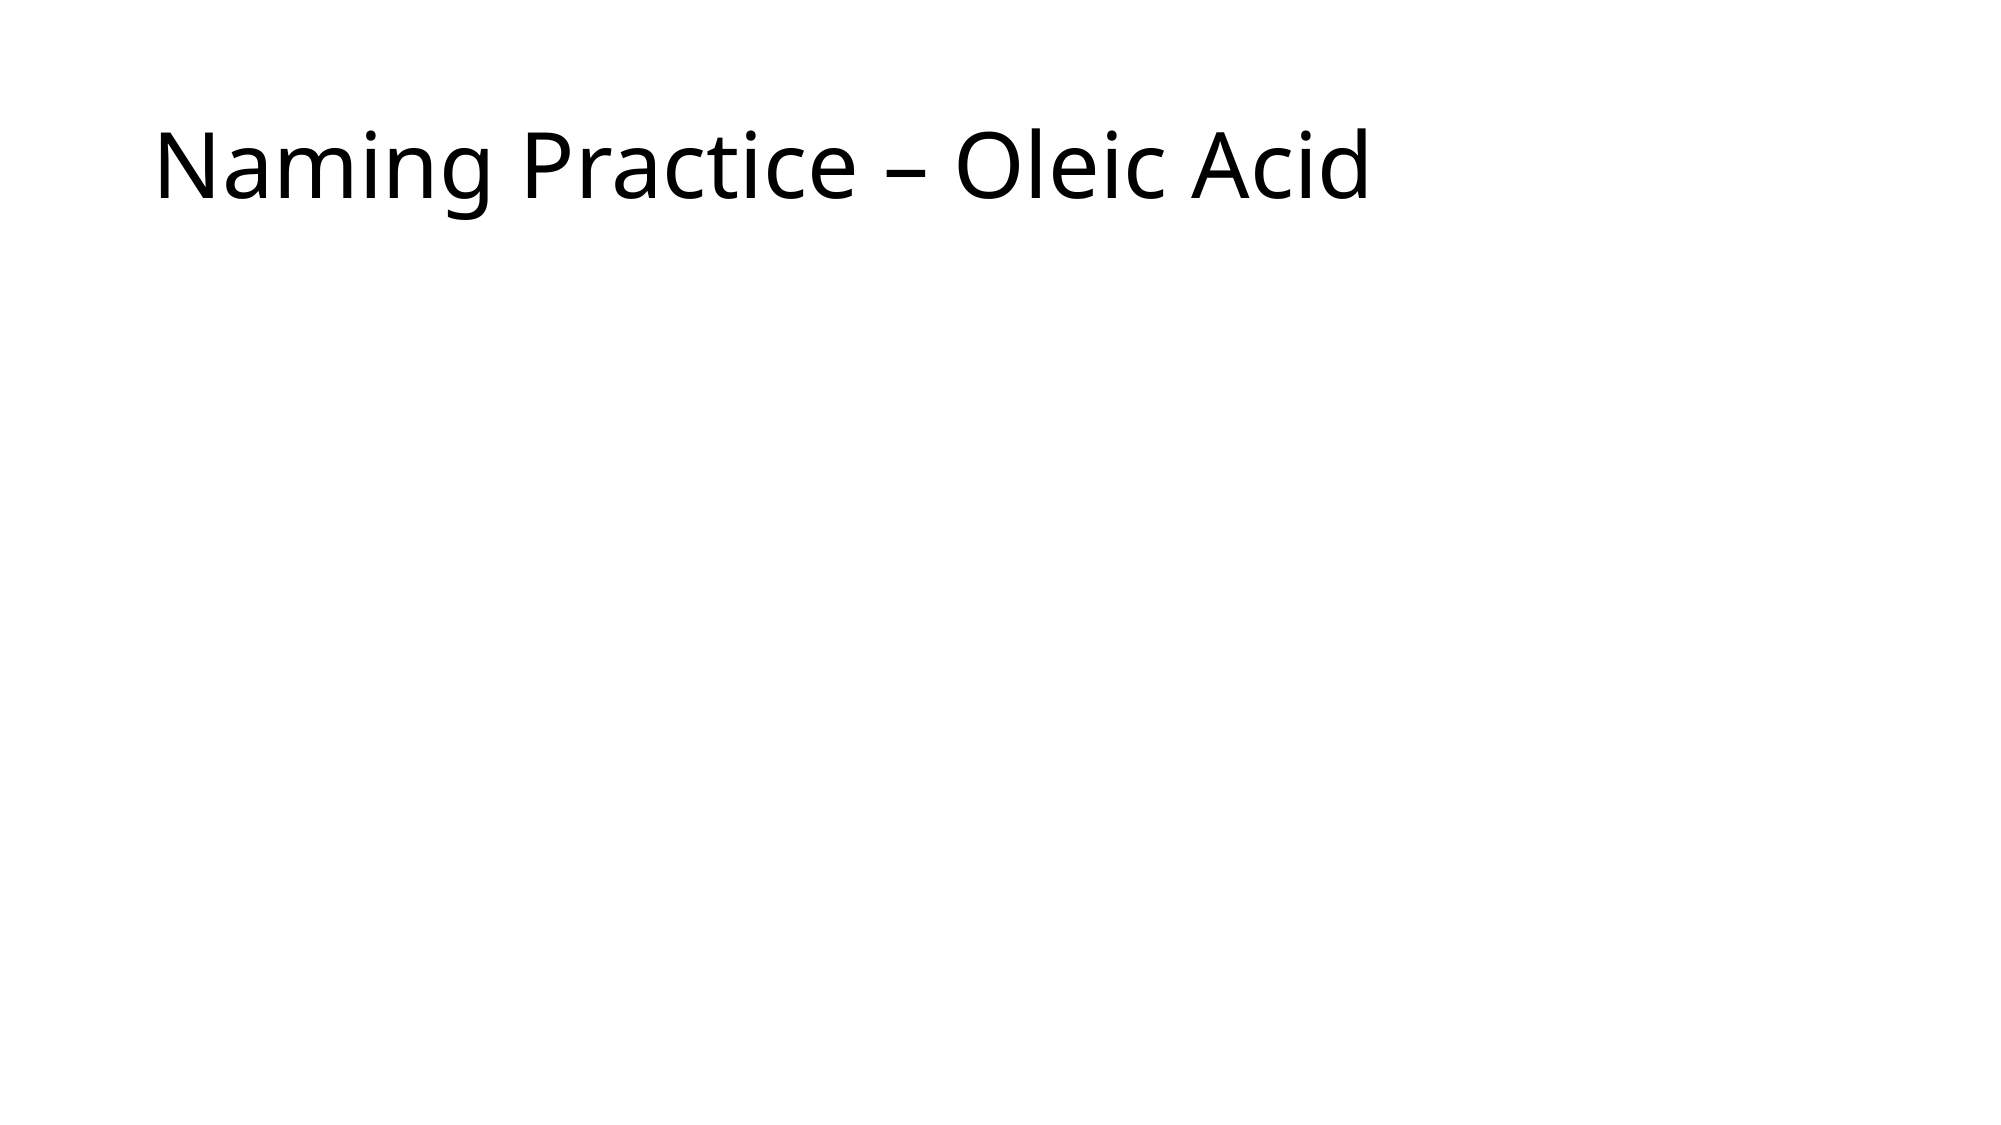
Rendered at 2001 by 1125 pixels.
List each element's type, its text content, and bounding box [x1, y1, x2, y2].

title Naming Practice – Oleic Acid [137, 59, 1863, 278]
